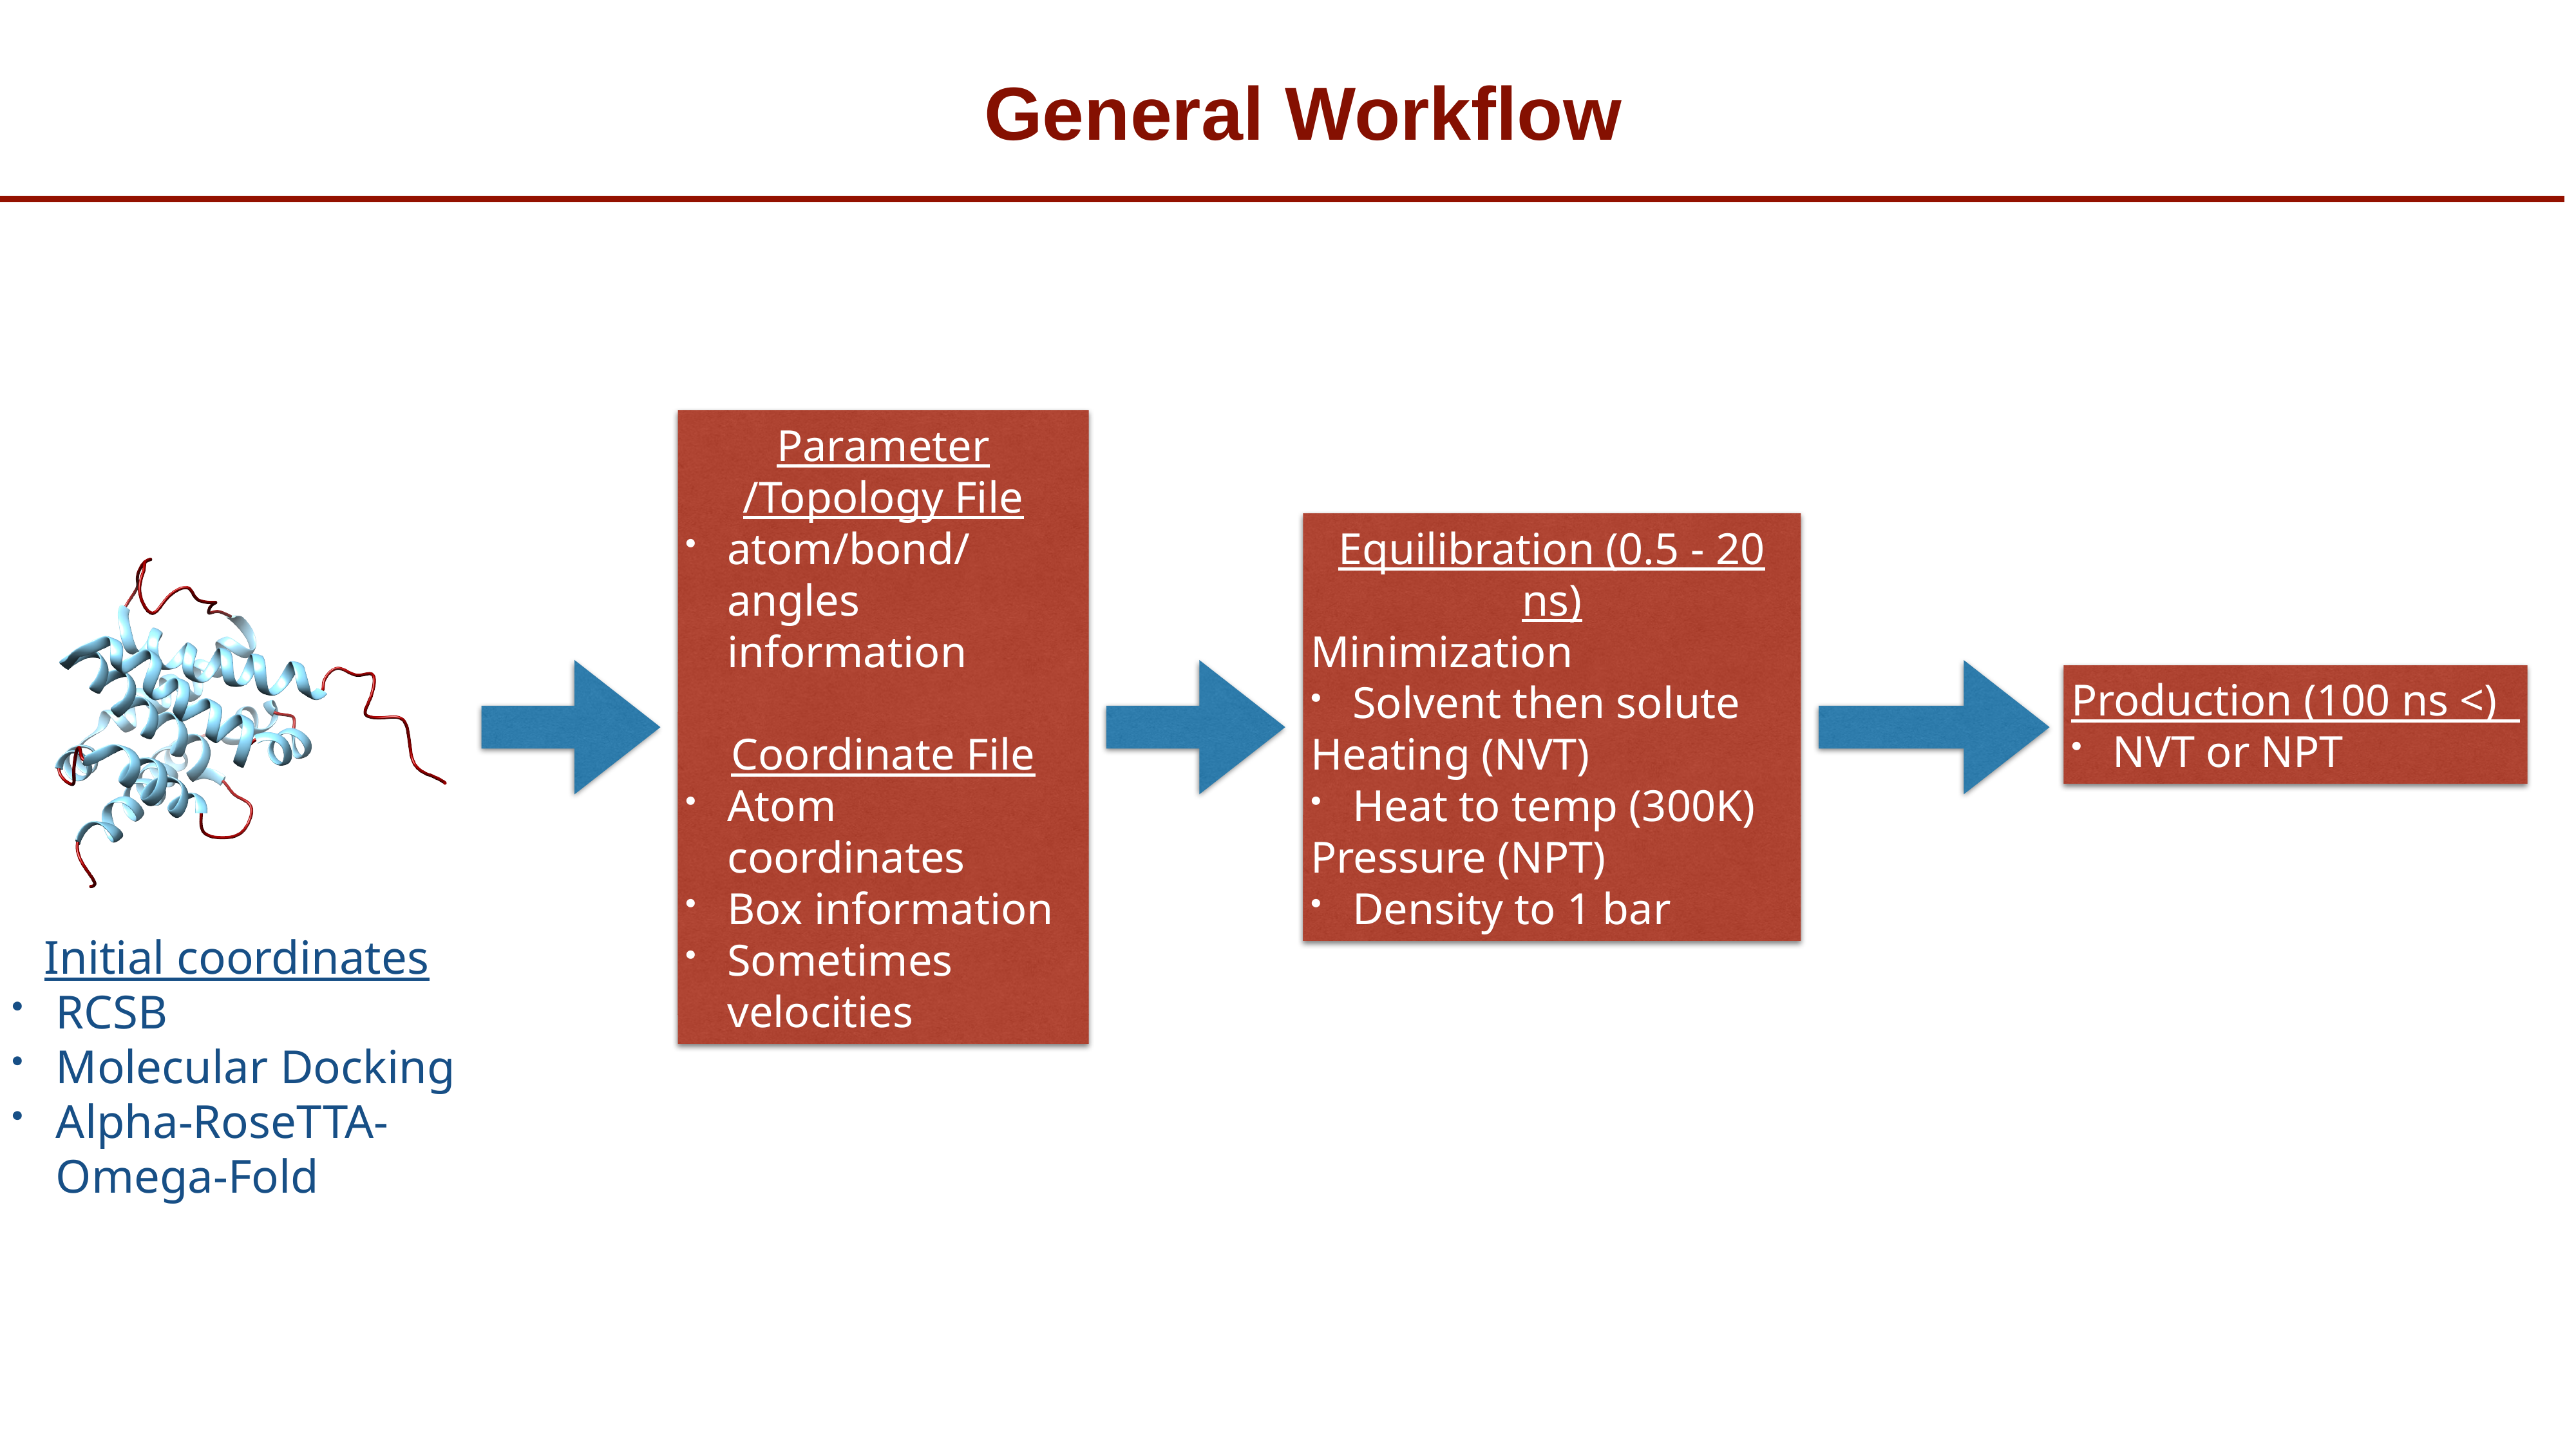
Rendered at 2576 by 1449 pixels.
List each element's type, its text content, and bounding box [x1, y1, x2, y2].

picture [9, 540, 464, 914]
title General Workflow [478, 41, 2128, 180]
text_box [1819, 659, 2050, 795]
text_box [1106, 659, 1285, 795]
text_box Initial coordinates RCSB Molecular Docking Alpha-RoseTTA-Omega-Fold [4, 921, 470, 1210]
text_box Parameter /Topology File atom/bond/angles information Coordinate File Atom coordinates Box information Sometimes velocities [677, 410, 1089, 1044]
text_box Equilibration (0.5 - 20 ns) Minimization Solvent then solute Heating (NVT) Heat to temp (300K) Pressure (NPT) Density to 1 bar [1303, 513, 1801, 941]
text_box [481, 659, 661, 795]
text_box Production (100 ns <) NVT or NPT [2063, 665, 2528, 784]
